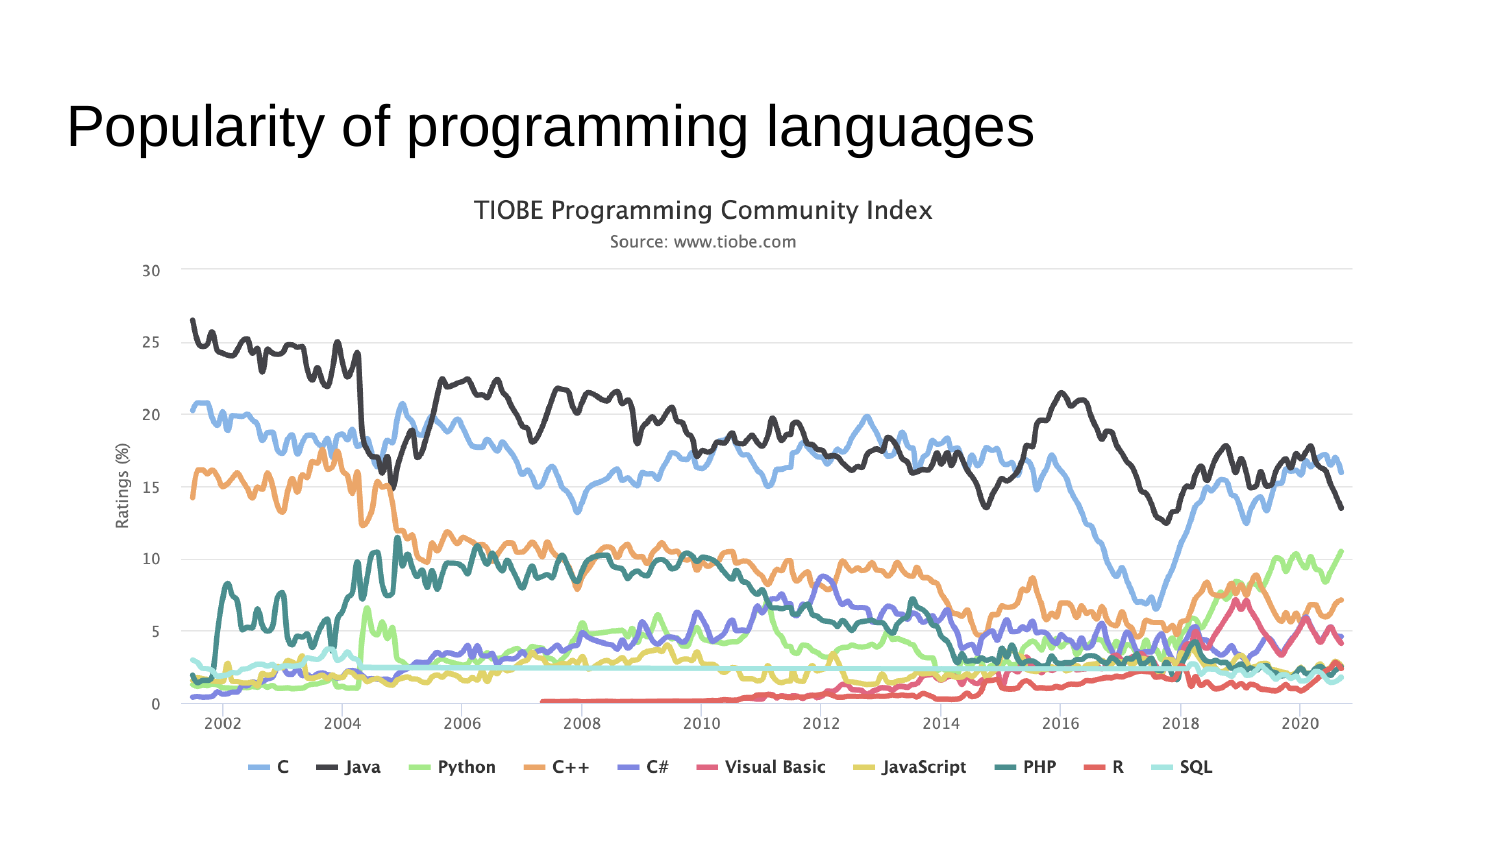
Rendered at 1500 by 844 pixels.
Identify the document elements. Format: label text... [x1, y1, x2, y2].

picture [99, 169, 1367, 798]
title Popularity of programming languages [51, 72, 1449, 167]
